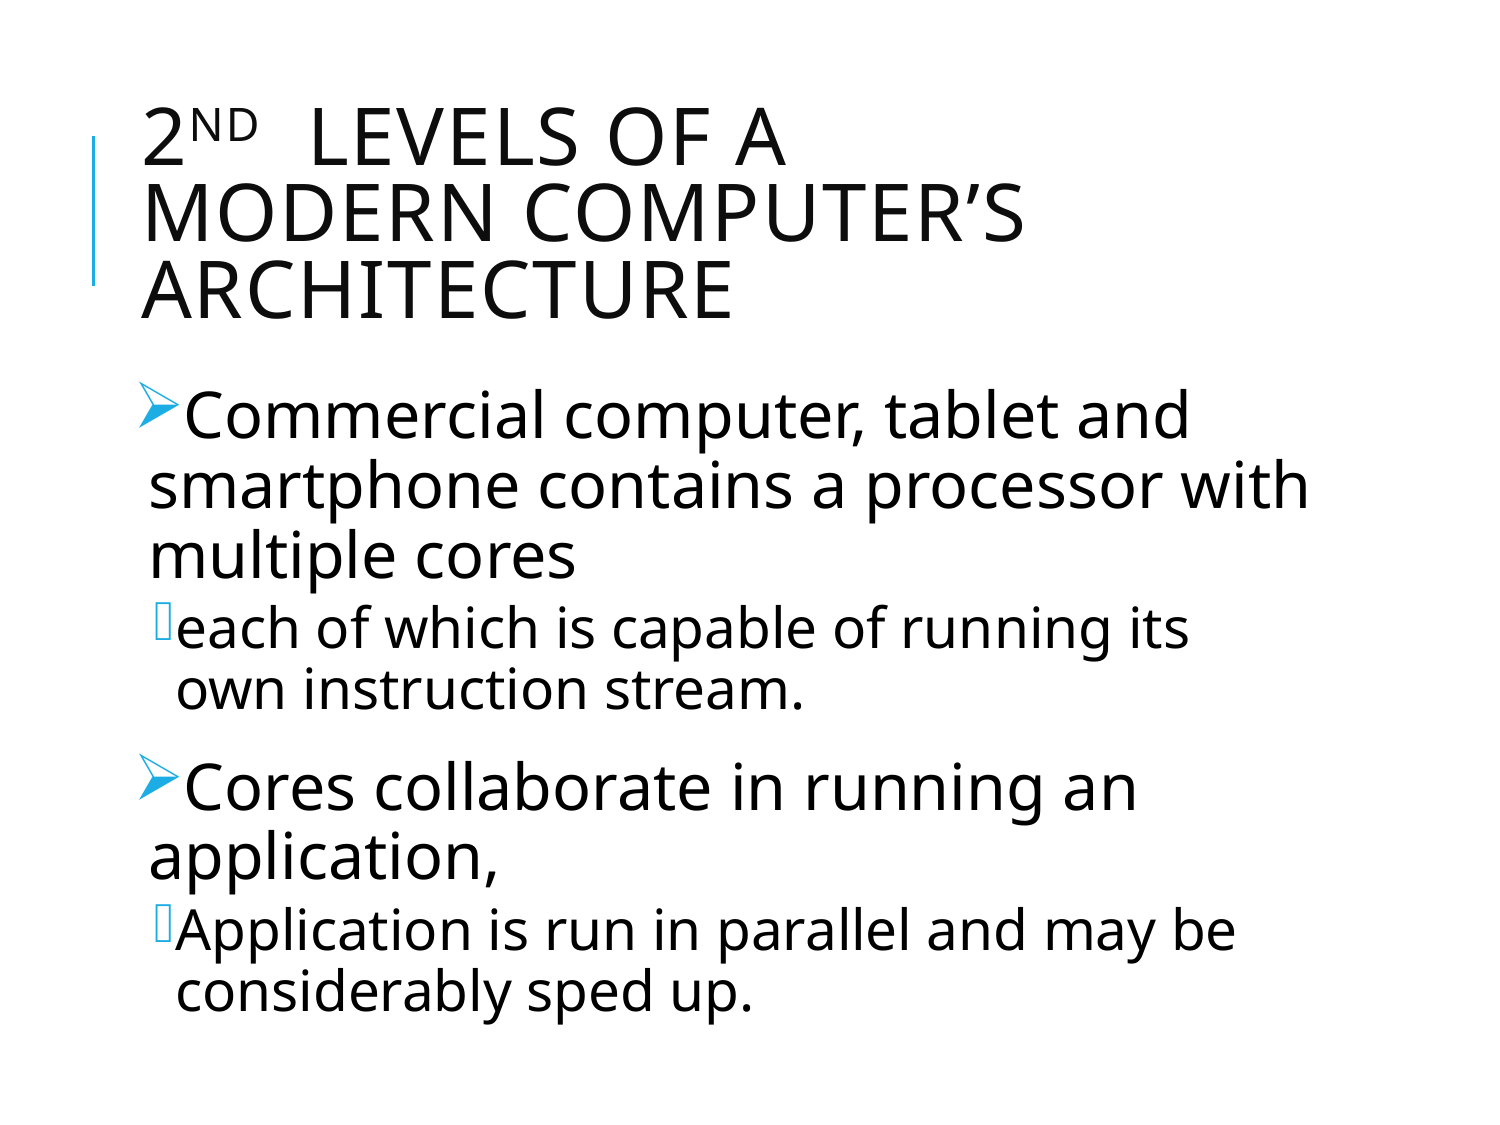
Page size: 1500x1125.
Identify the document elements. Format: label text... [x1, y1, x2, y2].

title 2nd levels of a modern computer’s architecture [126, 96, 1322, 342]
list Commercial computer, tablet and smartphone contains a processor with multiple cores each of which is capable of running its own instruction stream. Cores collaborate in running an application, Application is run in parallel and may be considerably sped up. [126, 375, 1322, 1035]
